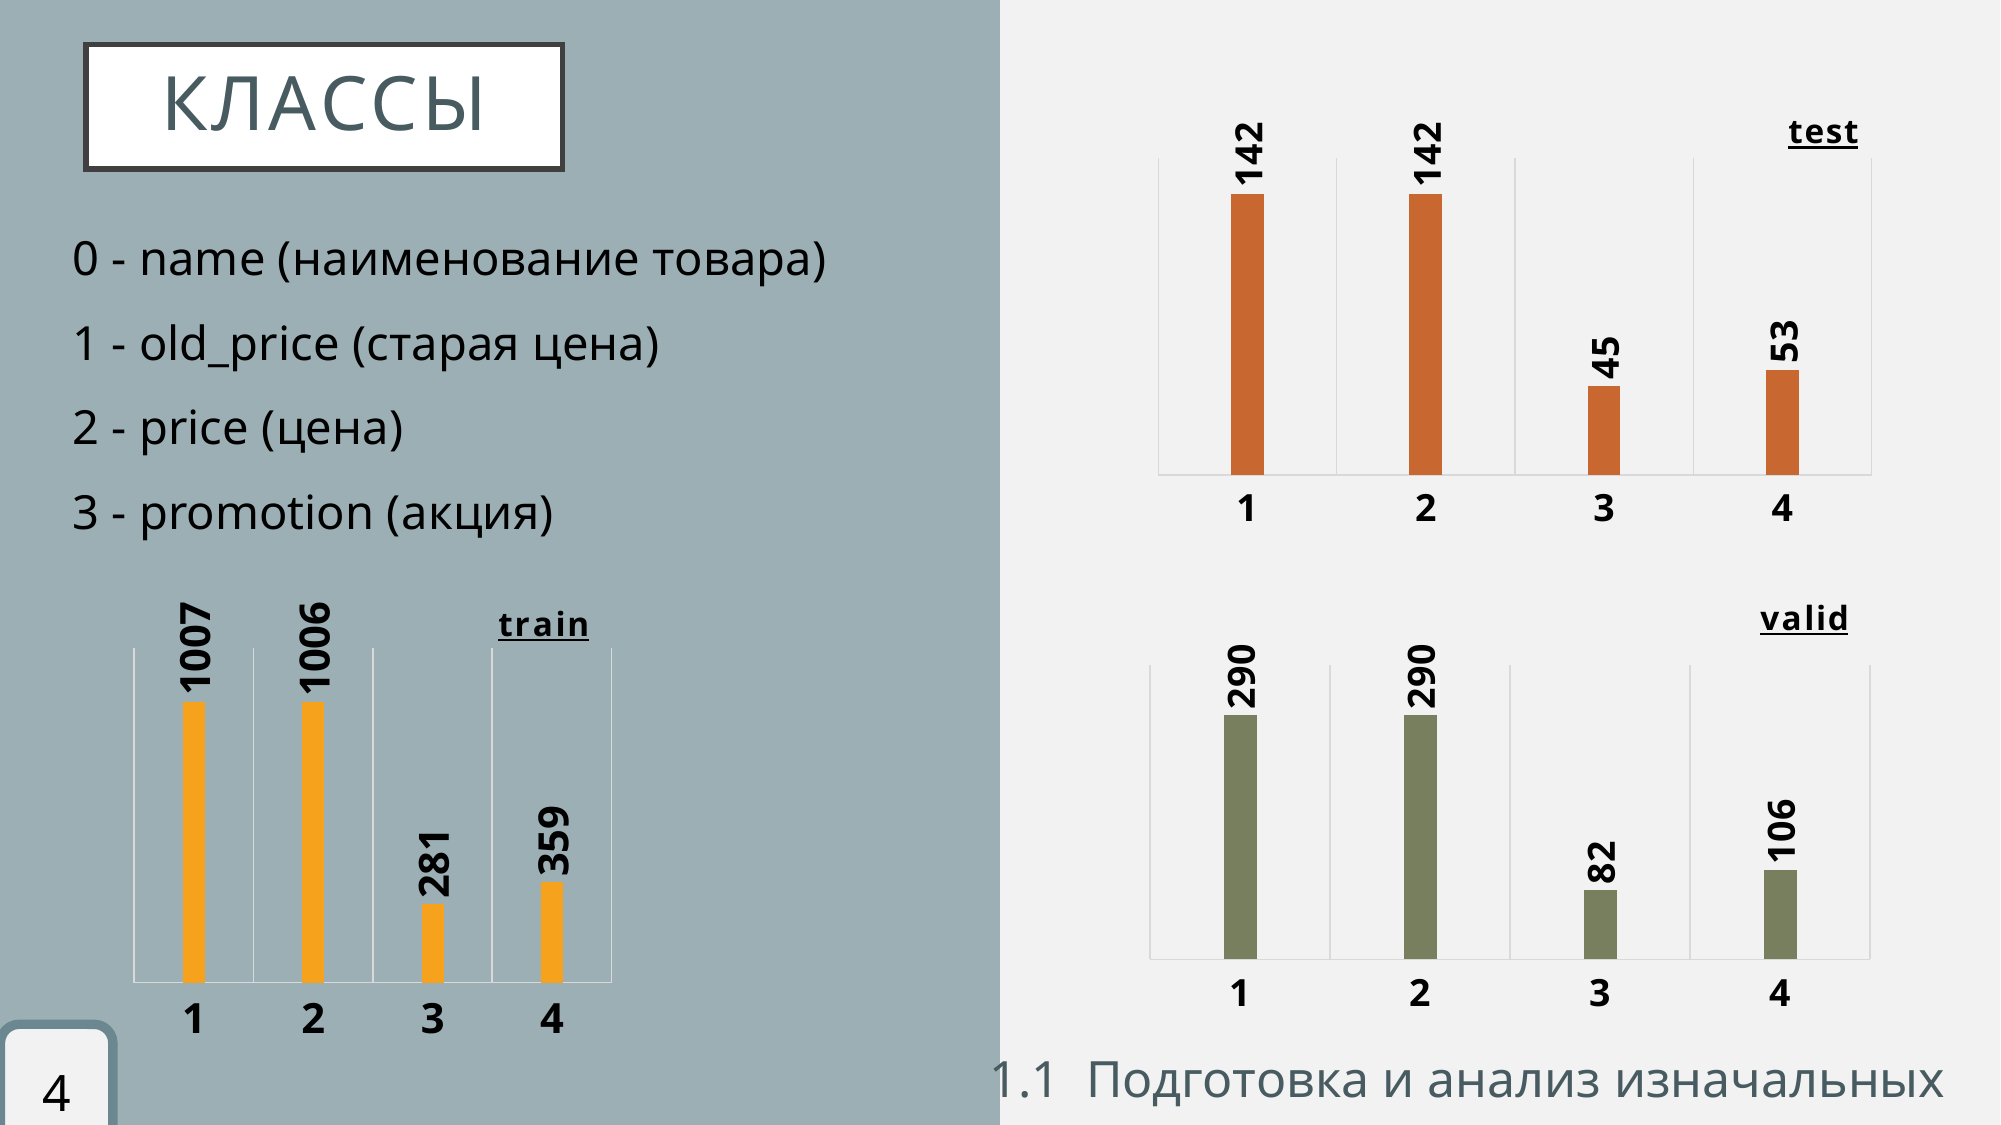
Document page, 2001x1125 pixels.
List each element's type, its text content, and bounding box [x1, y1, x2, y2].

title классы [83, 42, 565, 172]
chart [85, 575, 815, 1081]
text_box 4 [0, 1023, 114, 1125]
chart [1124, 88, 1896, 563]
text_box 1.1 Подготовка и анализ изначальных данных [974, 1039, 2000, 1125]
list 0 - name (наименование товара) 1 - old_price (старая цена) 2 - price (цена) 3 - promotion (акция) [56, 192, 844, 553]
chart [1135, 575, 1886, 1026]
